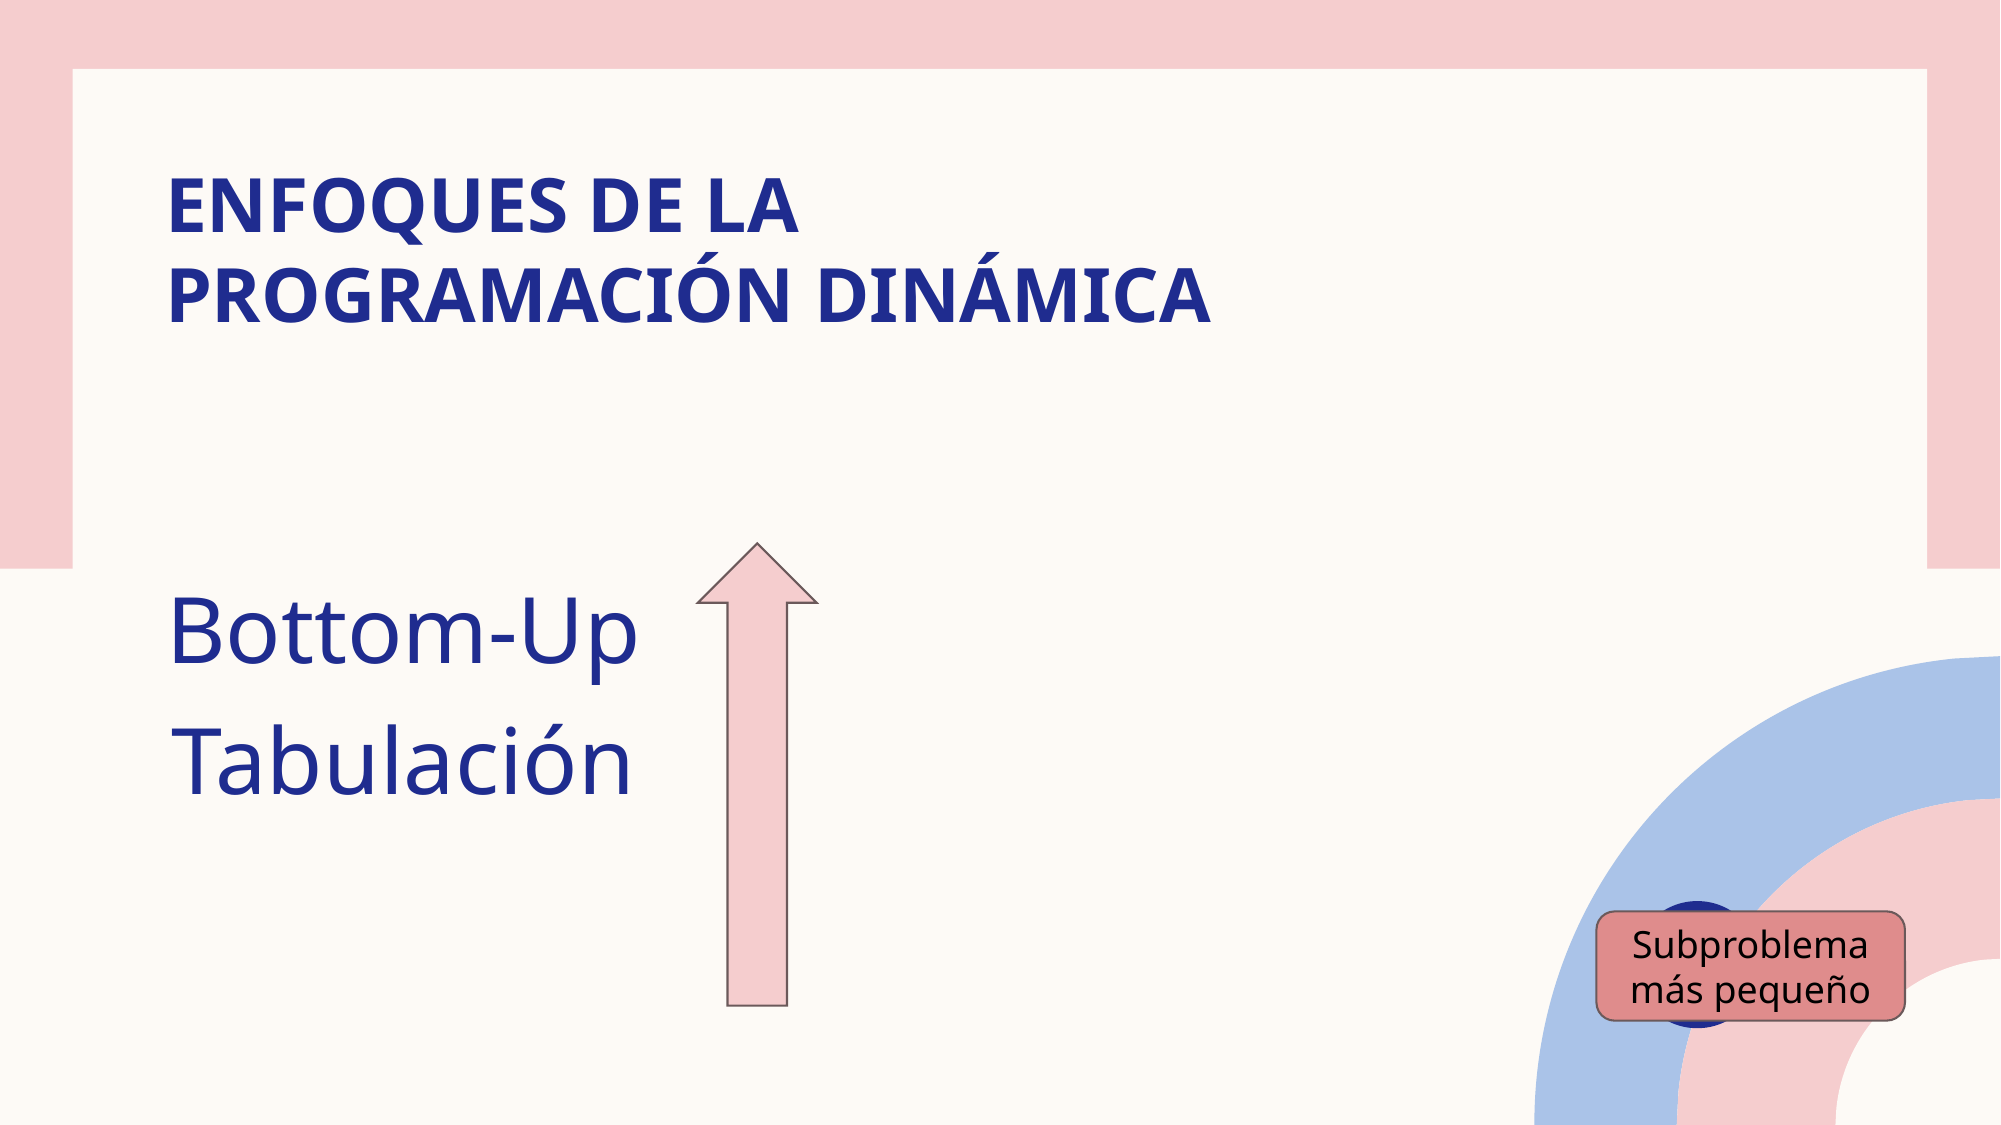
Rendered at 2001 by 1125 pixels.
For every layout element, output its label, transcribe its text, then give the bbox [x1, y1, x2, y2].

text_box Subproblema más pequeño [1595, 910, 1907, 1022]
list Bottom-Up Tabulación [95, 571, 713, 900]
title Enfoques de la programación dinámica [150, 158, 1402, 338]
text_box [695, 541, 820, 1007]
